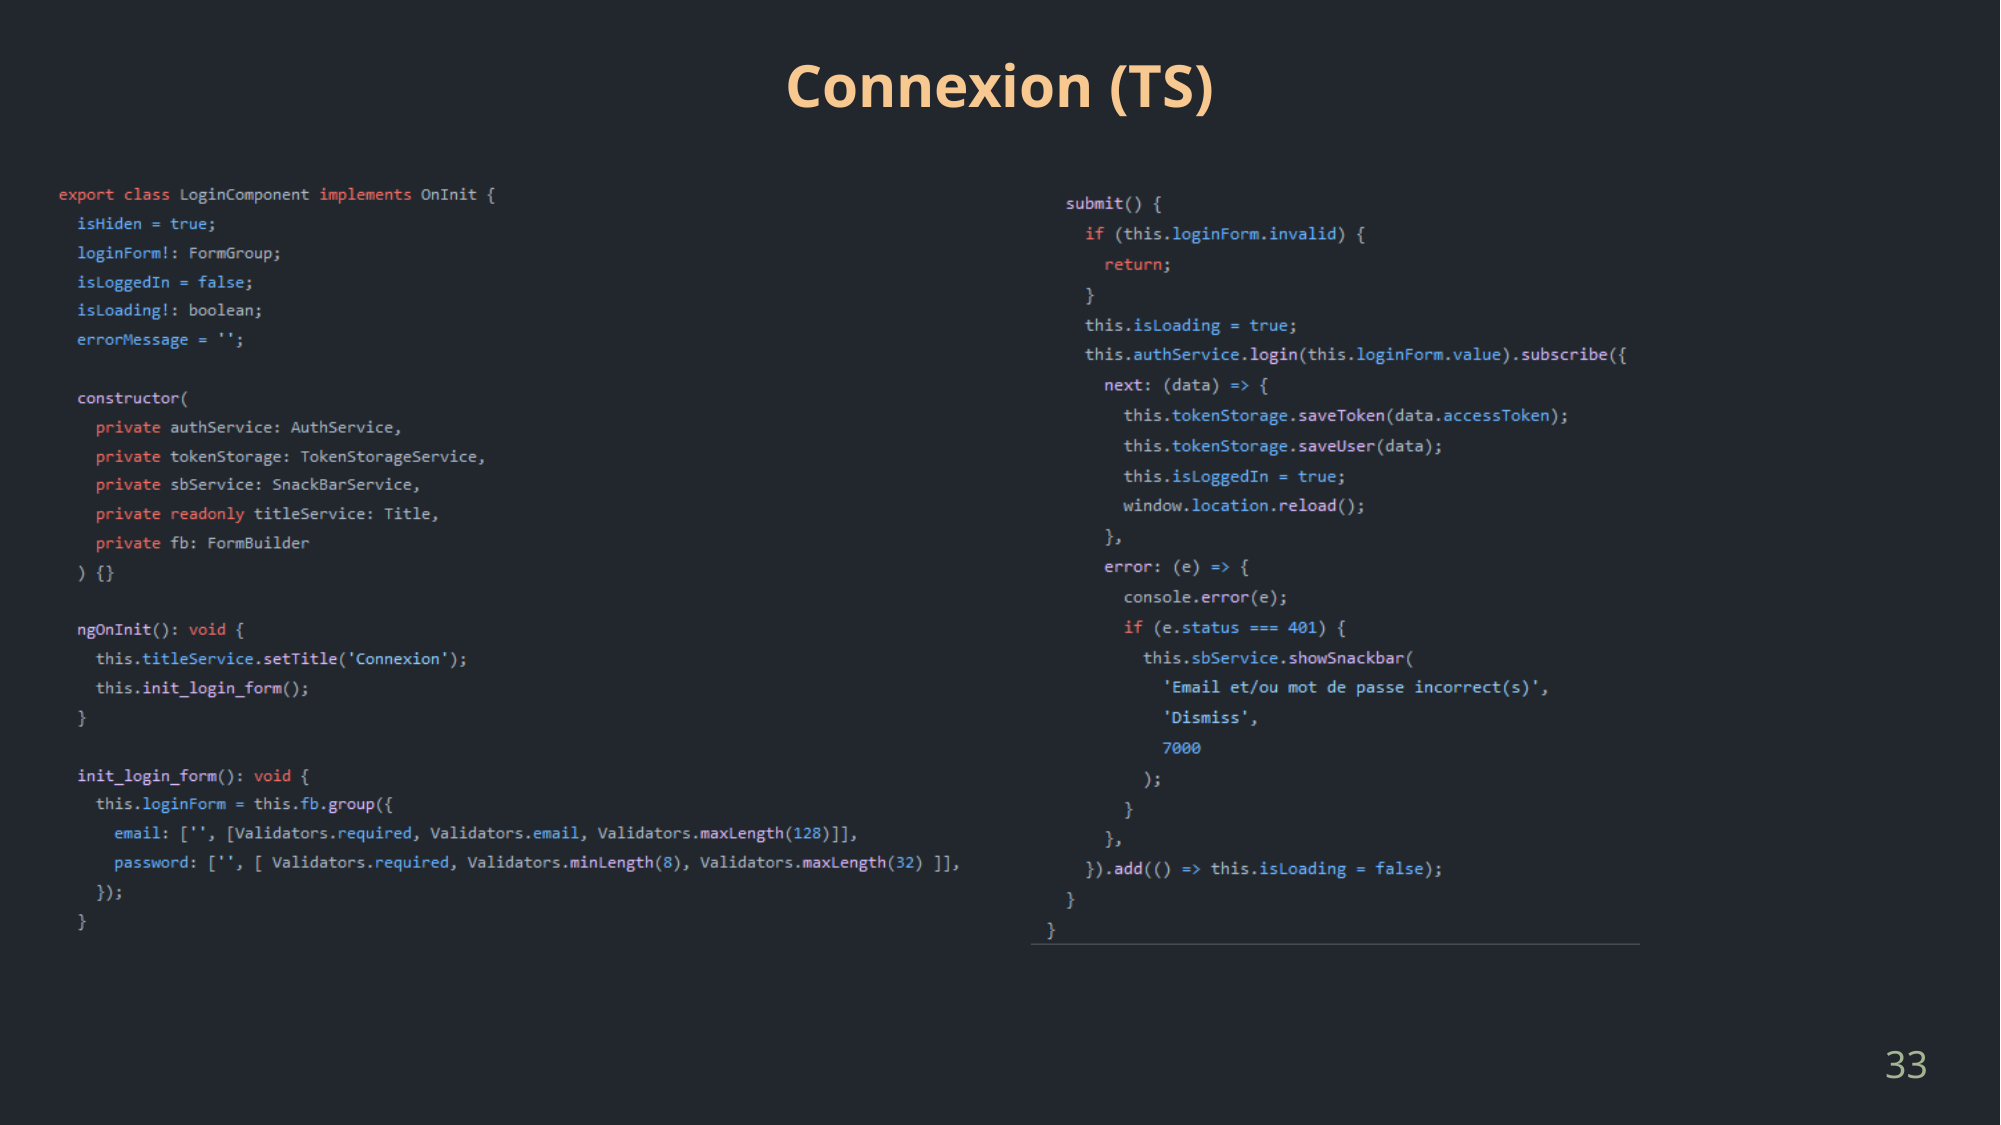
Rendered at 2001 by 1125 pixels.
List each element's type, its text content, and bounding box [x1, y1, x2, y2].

picture [56, 180, 970, 945]
title Connexion (TS) [56, 53, 1944, 129]
text_box 33 [56, 1033, 1944, 1094]
picture [1030, 180, 1640, 945]
